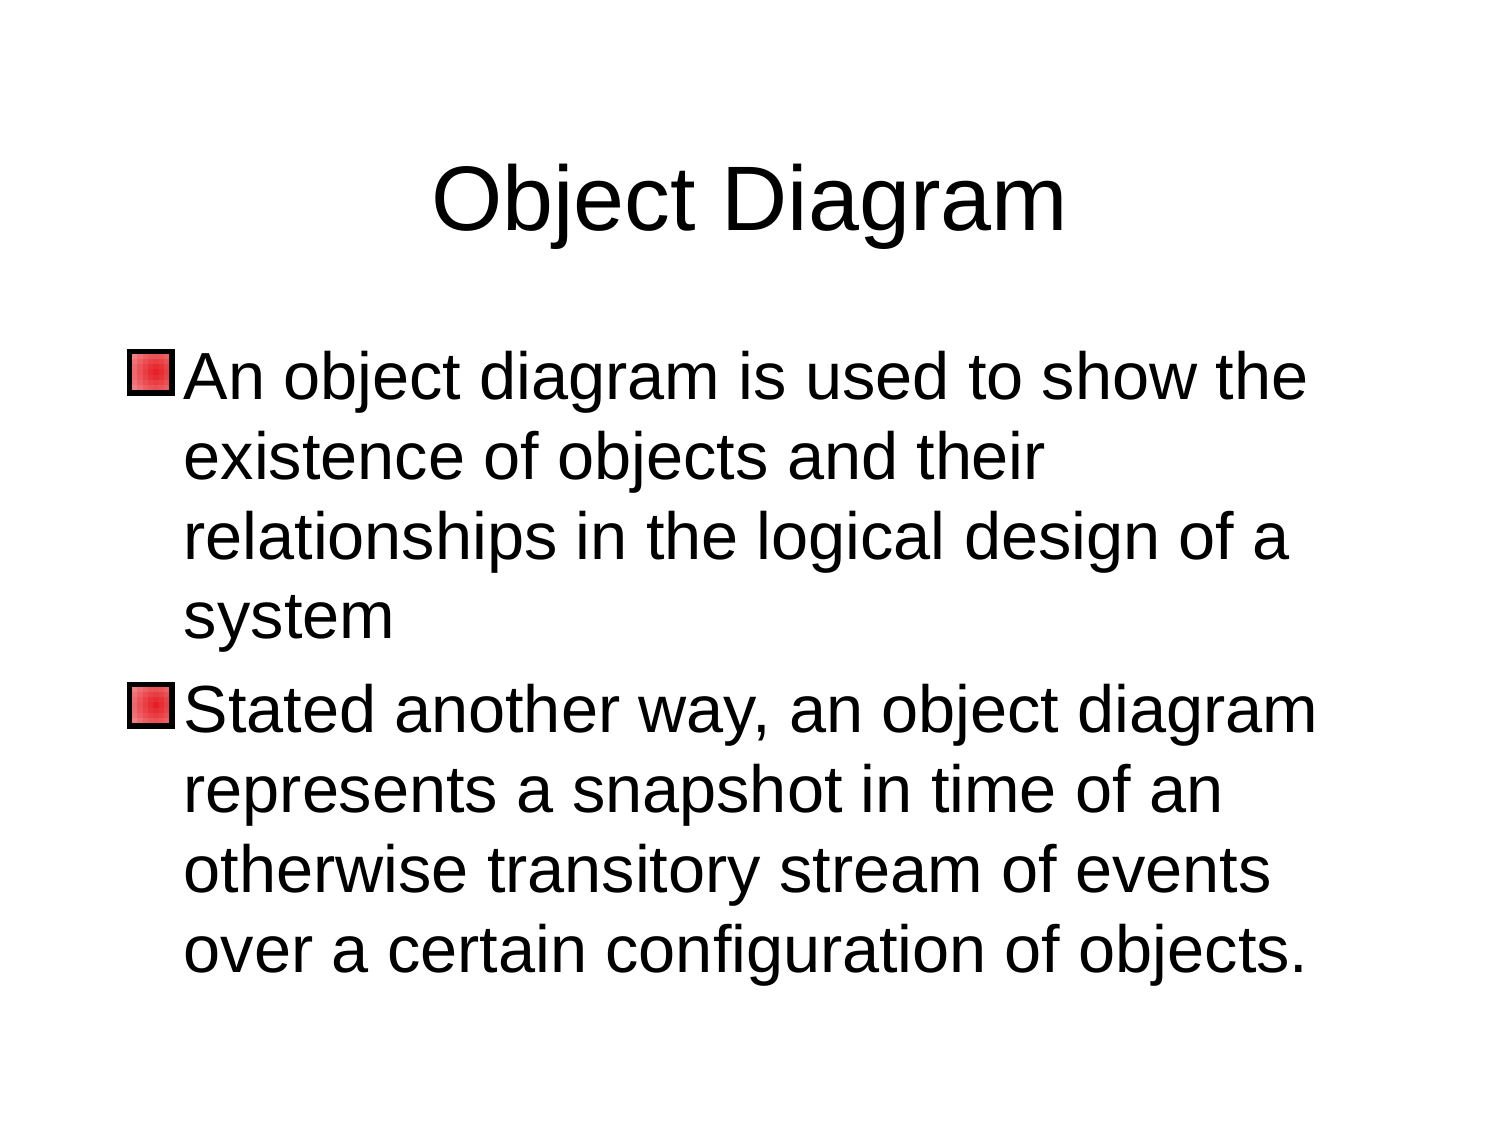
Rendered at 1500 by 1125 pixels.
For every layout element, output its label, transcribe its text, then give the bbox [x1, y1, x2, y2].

picture [127, 349, 175, 396]
picture [127, 682, 175, 729]
title Object Diagram [112, 99, 1388, 288]
list An object diagram is used to show the existence of objects and their relationships in the logical design of a system Stated another way, an object diagram represents a snapshot in time of an otherwise transitory stream of events over a certain configuration of objects. [112, 324, 1388, 1000]
